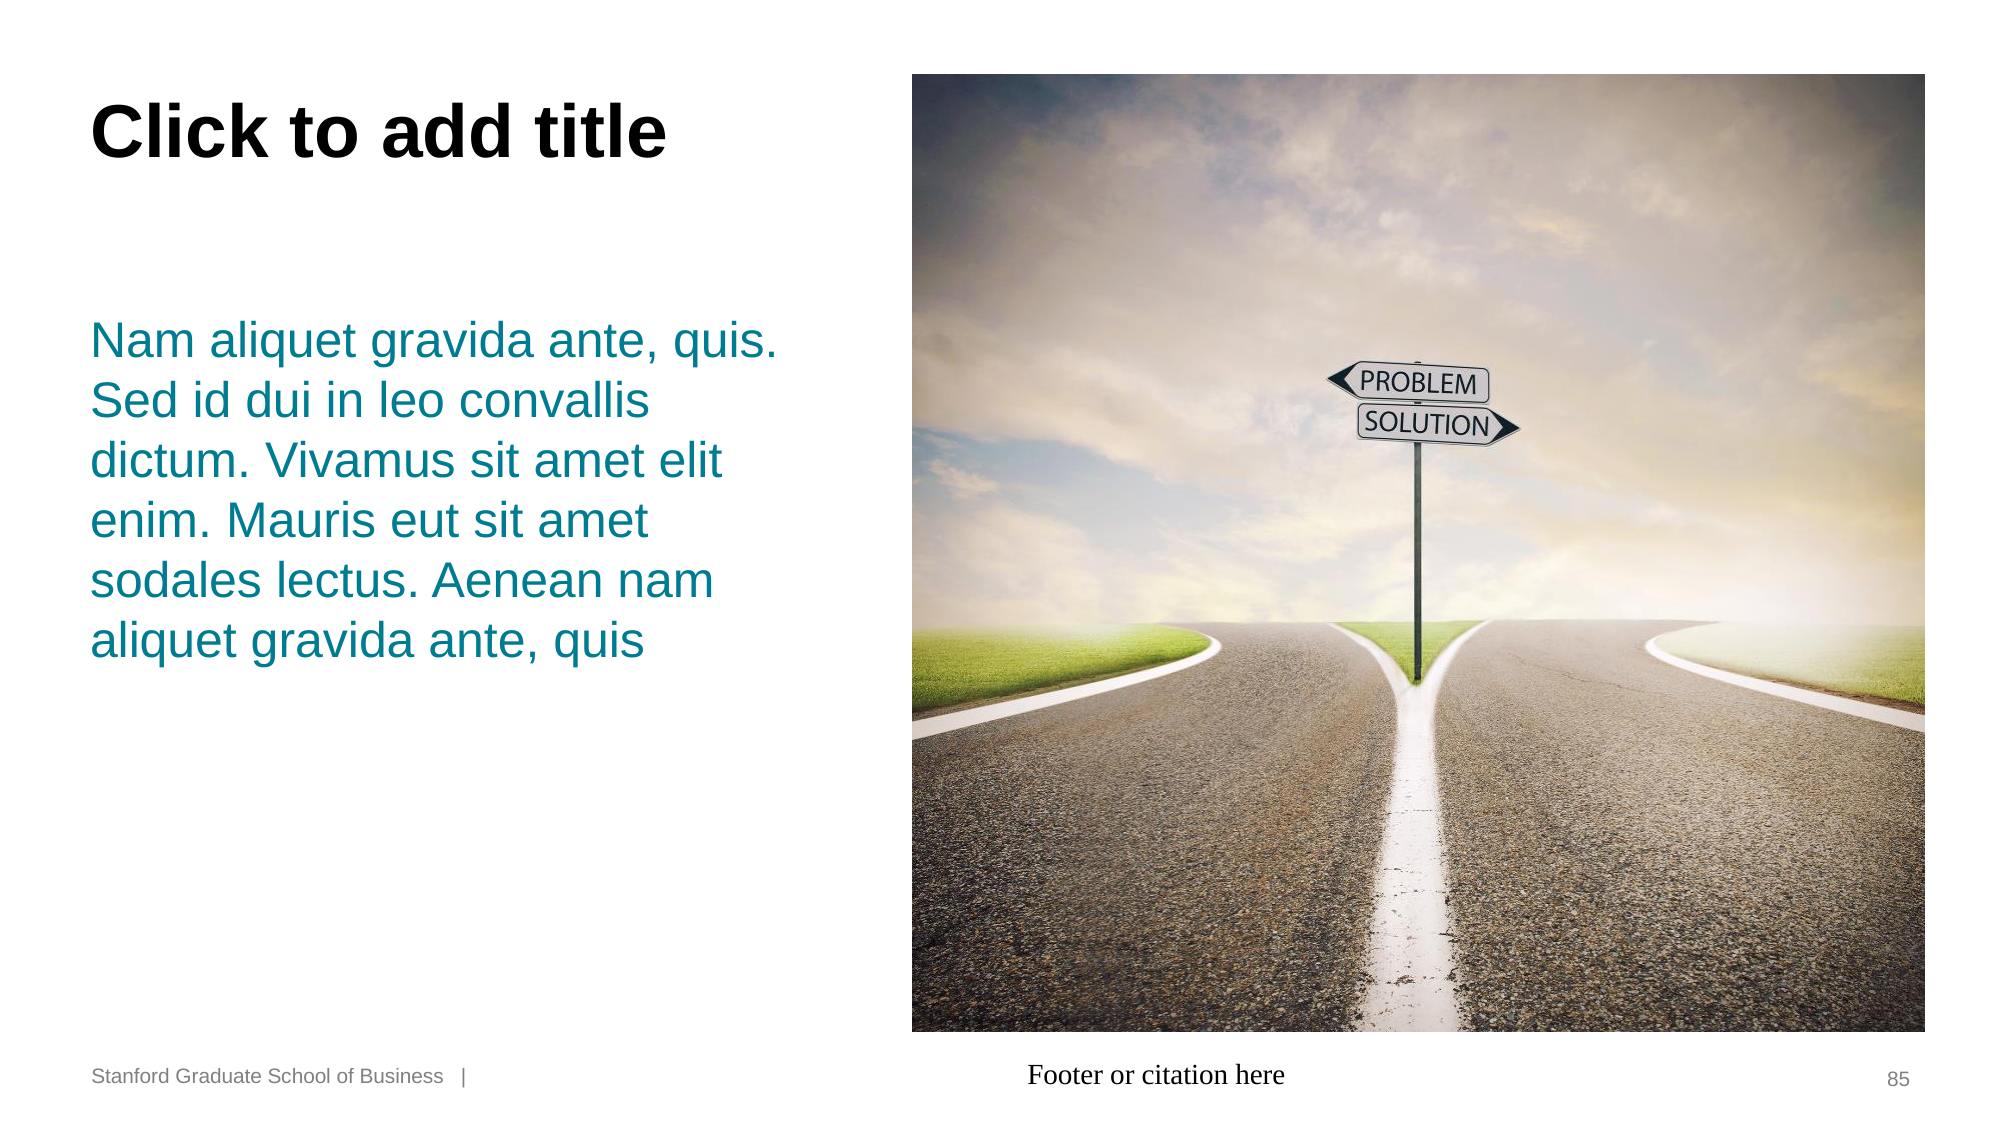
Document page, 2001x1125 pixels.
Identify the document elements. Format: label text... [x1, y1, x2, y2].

picture [912, 74, 1925, 1032]
title Click to add title [75, 75, 834, 181]
list Nam aliquet gravida ante, quis. Sed id dui in leo convallis dictum. Vivamus sit amet elit enim. Mauris eut sit amet sodales lectus. Aenean nam aliquet gravida ante, quis [75, 299, 834, 1032]
slide_number 85 [1866, 1054, 1925, 1098]
footer Footer or citation here [468, 1054, 1844, 1098]
